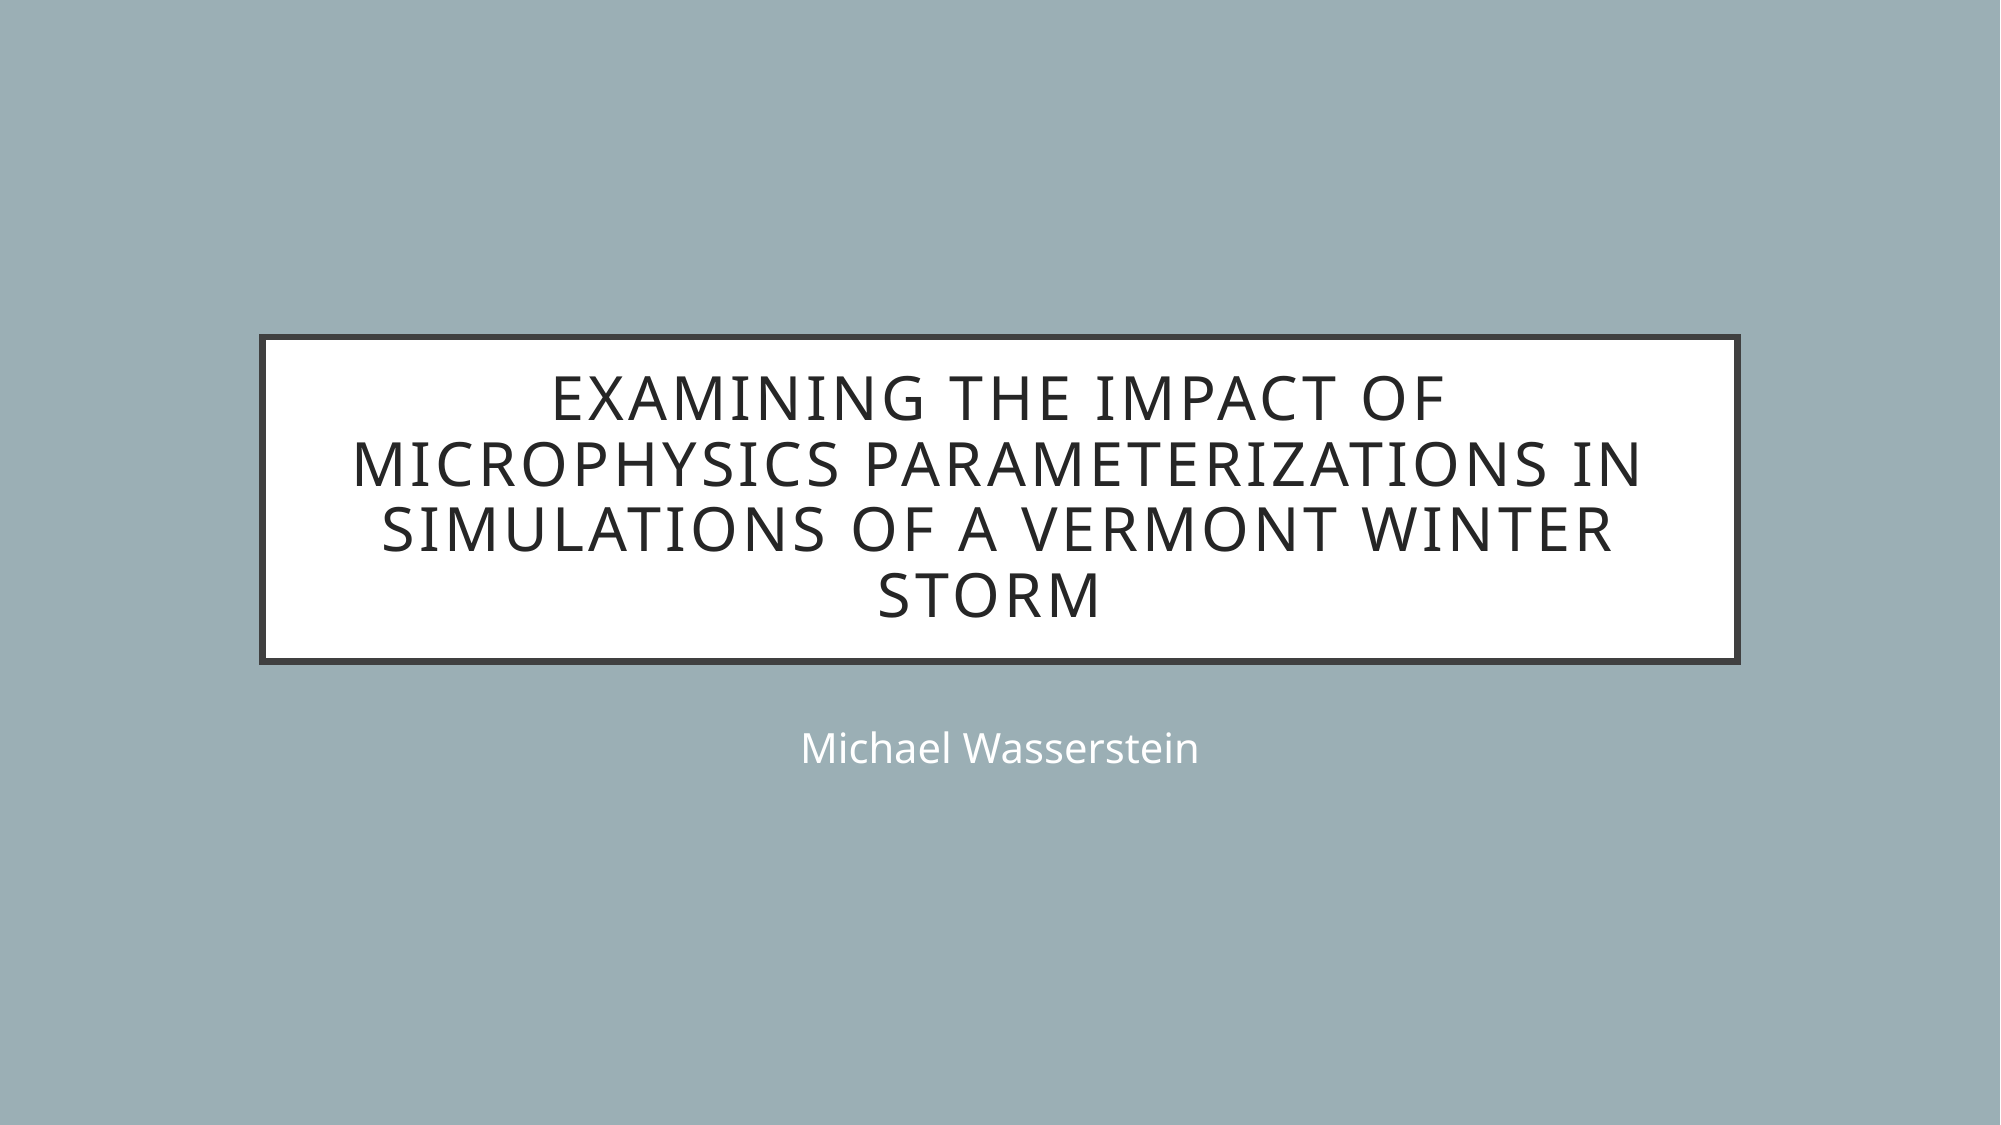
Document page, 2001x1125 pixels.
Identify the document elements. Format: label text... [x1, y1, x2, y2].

title Examining the Impact of Microphysics Parameterizations in Simulations of a Vermont Winter Storm [259, 334, 1741, 665]
subtitle Michael Wasserstein [442, 713, 1558, 918]
